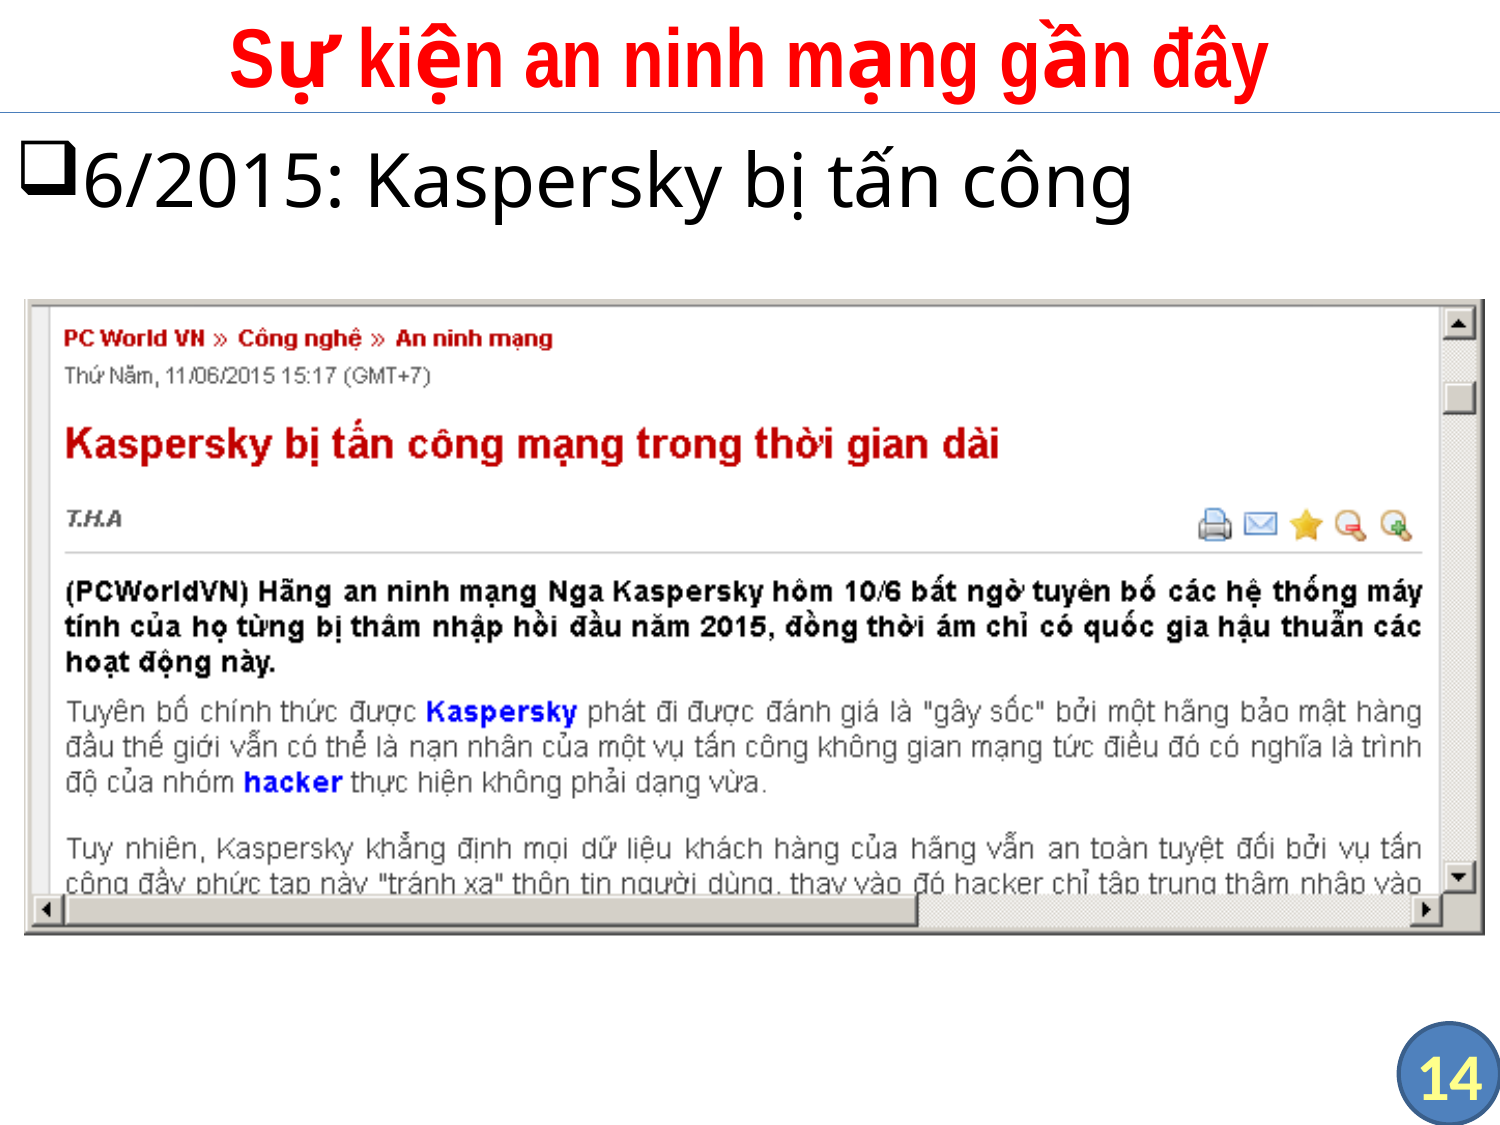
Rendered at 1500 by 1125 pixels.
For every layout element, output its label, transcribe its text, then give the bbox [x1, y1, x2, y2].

title Sự kiện an ninh mạng gần đây [0, 0, 1500, 113]
list 6/2015: Kaspersky bị tấn công [0, 113, 1500, 1125]
picture [24, 299, 1485, 938]
slide_number 14 [1399, 1023, 1500, 1125]
